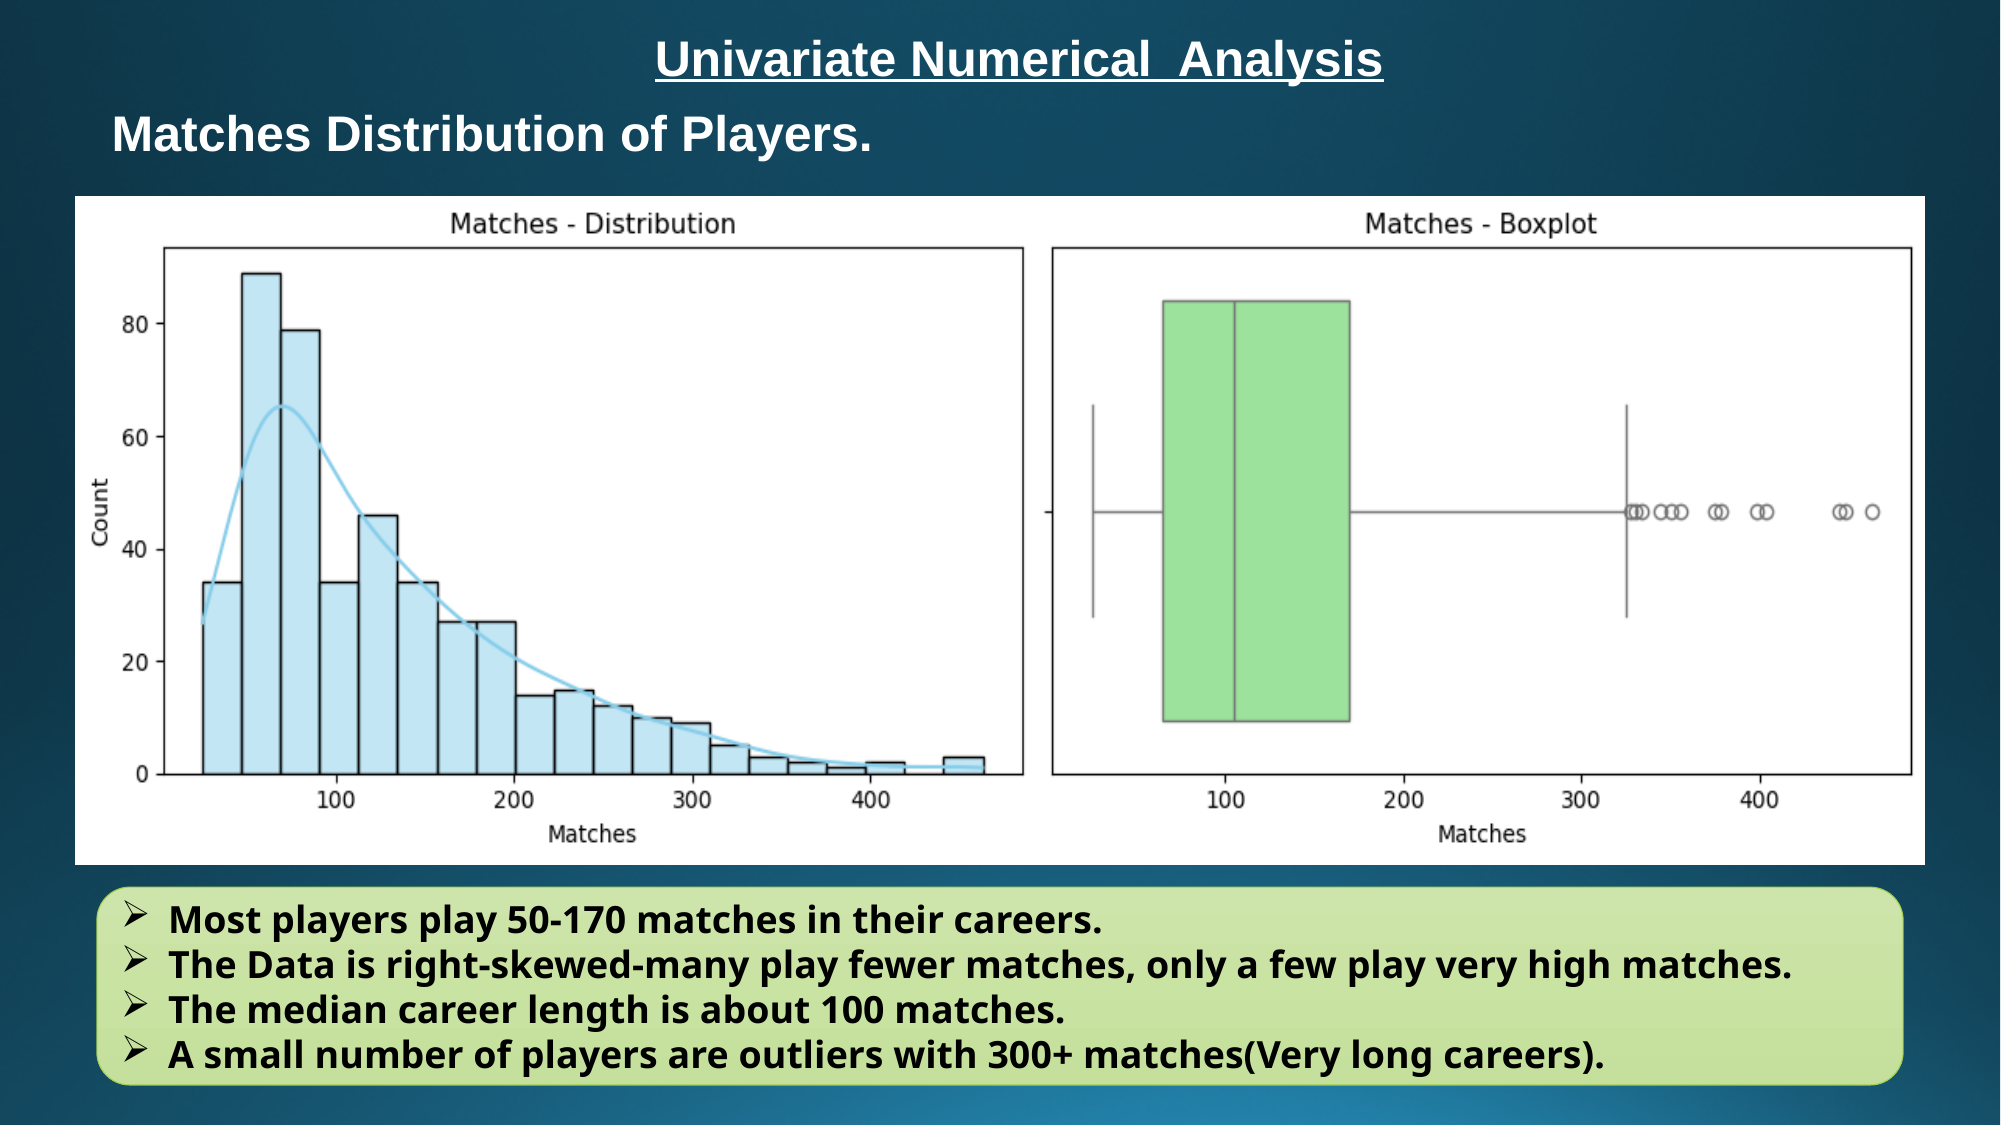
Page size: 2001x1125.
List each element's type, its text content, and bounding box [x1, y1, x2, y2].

picture [0, 0, 2001, 1125]
text_box Univariate Numerical Analysis [639, 18, 1640, 94]
text_box Most players play 50-170 matches in their careers. The Data is right-skewed-many play fewer matches, only a few play very high matches. The median career length is about 100 matches. A small number of players are outliers with 300+ matches(Very long careers). [96, 886, 1904, 1086]
text_box Matches Distribution of Players. [96, 94, 894, 170]
